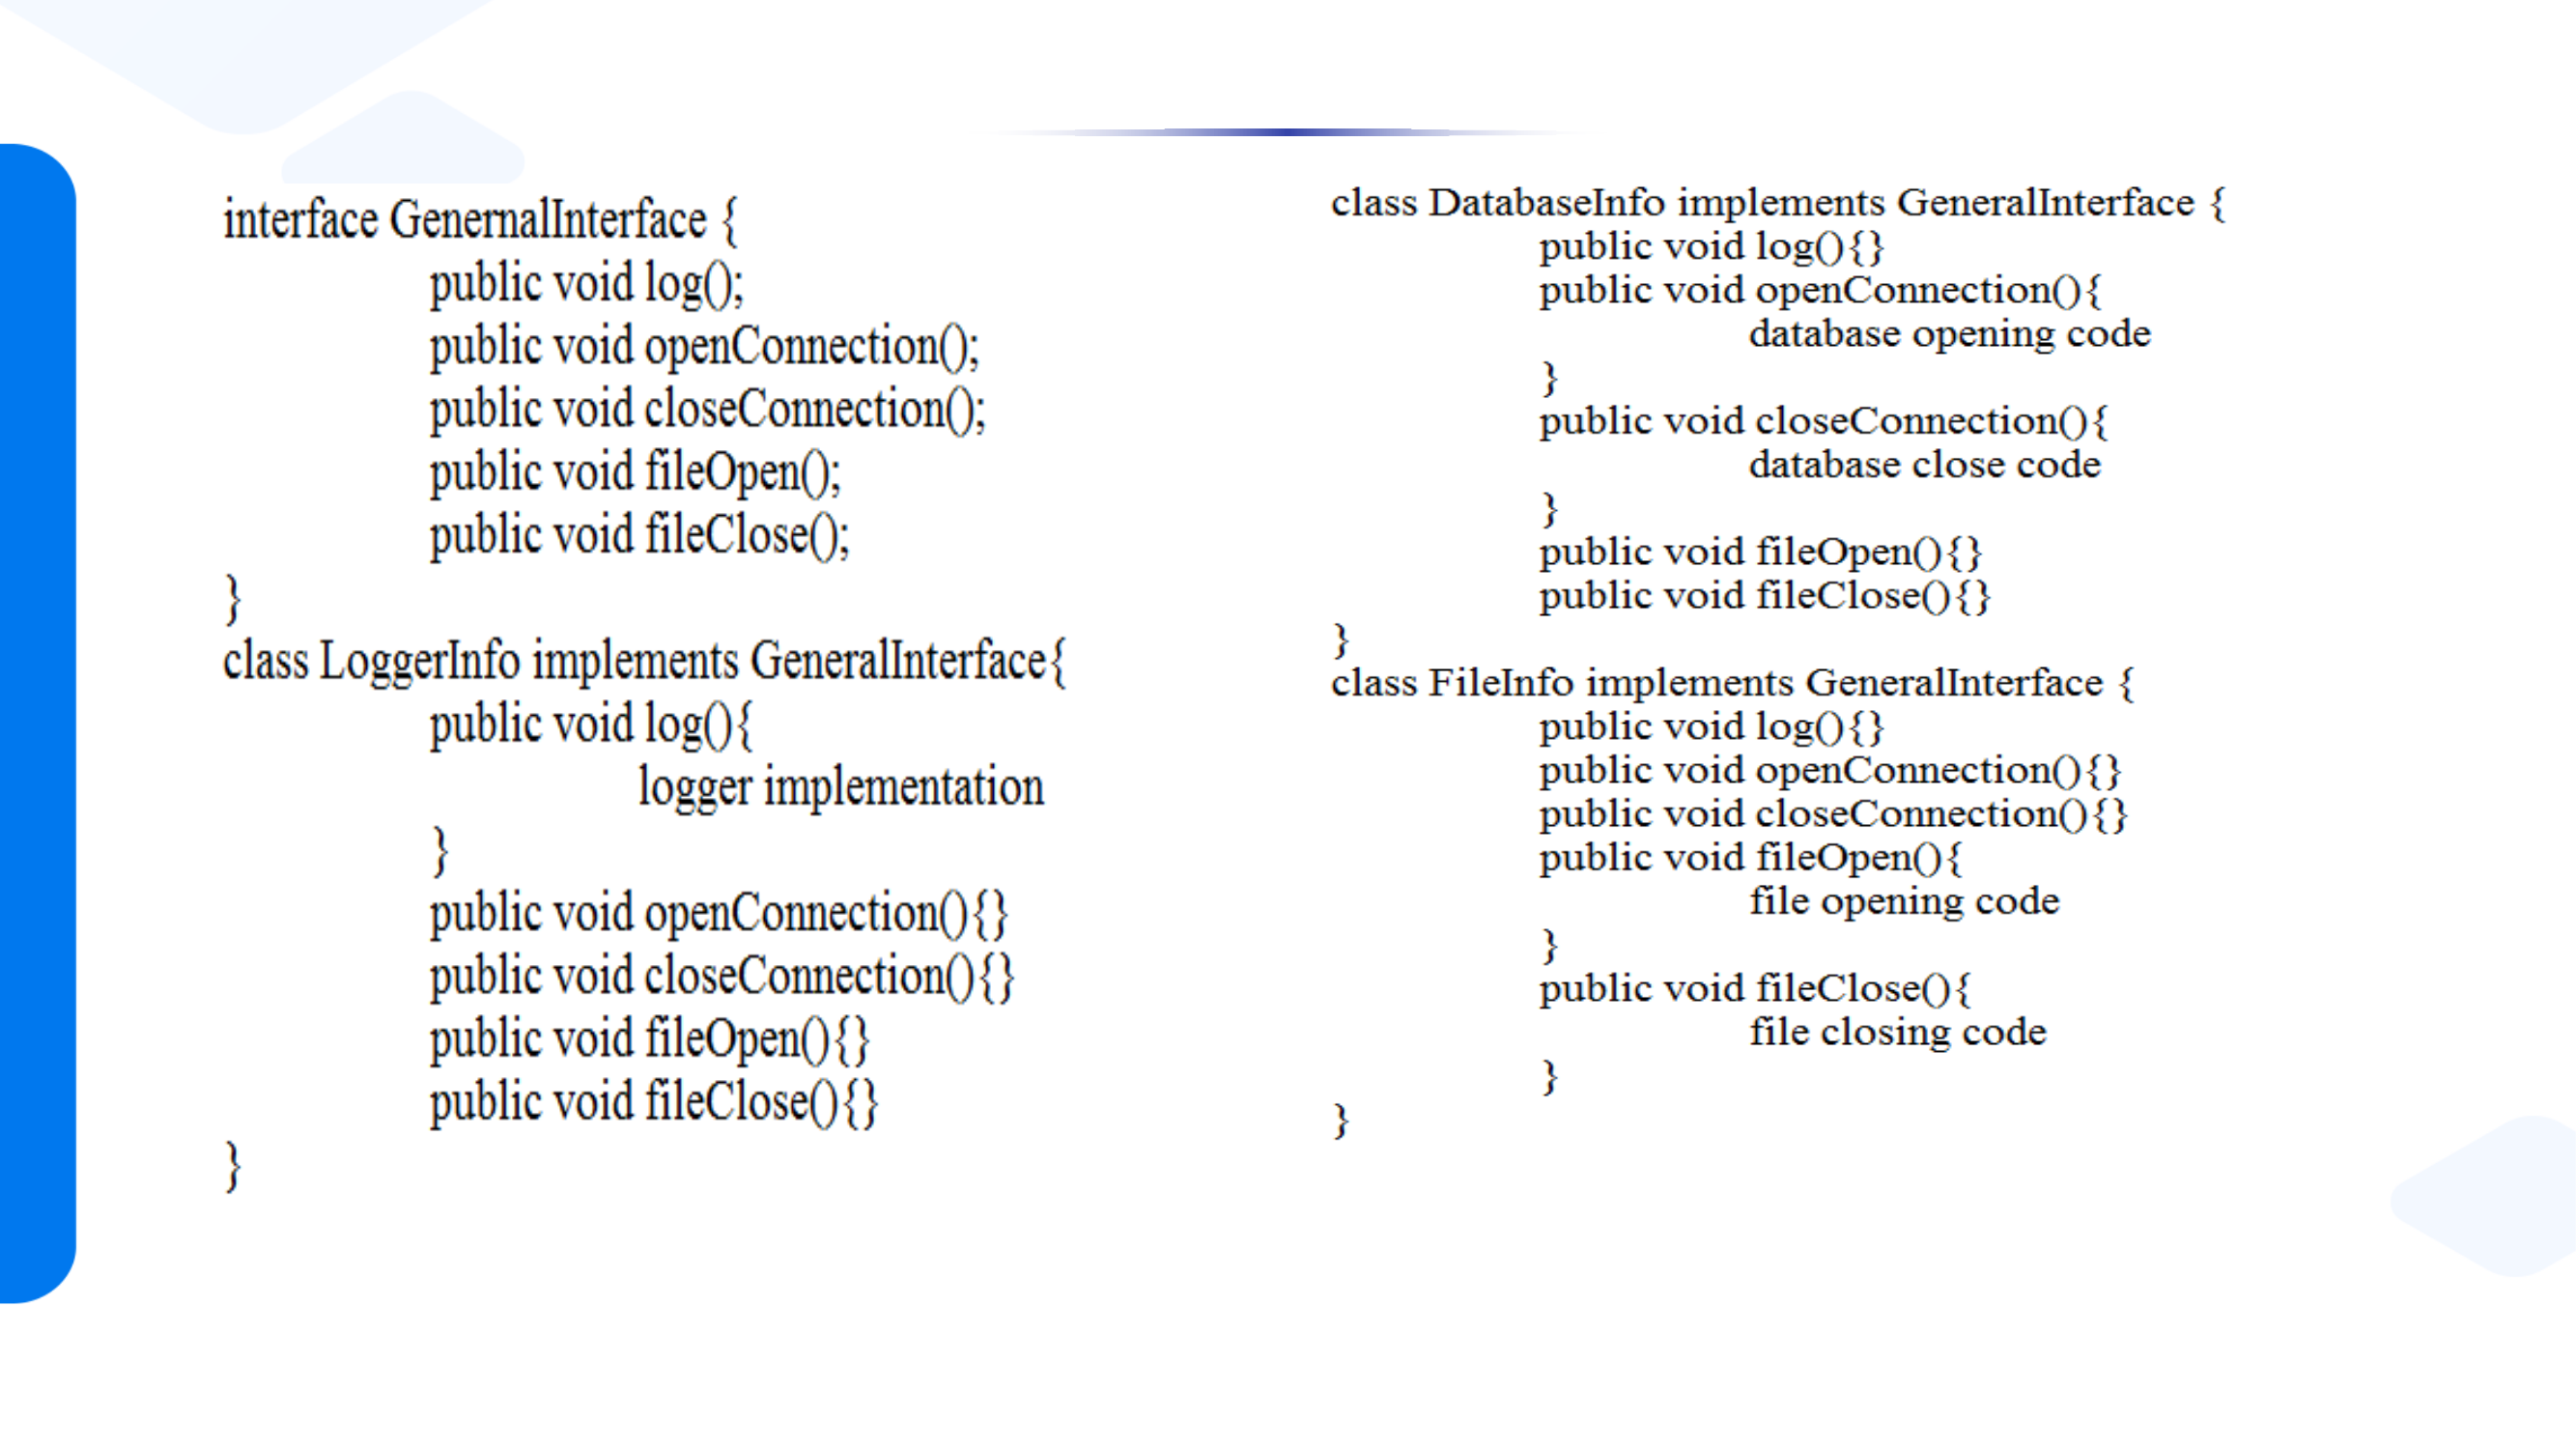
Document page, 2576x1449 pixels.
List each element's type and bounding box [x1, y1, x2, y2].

text_box [962, 128, 1613, 137]
picture [0, 0, 2576, 1449]
